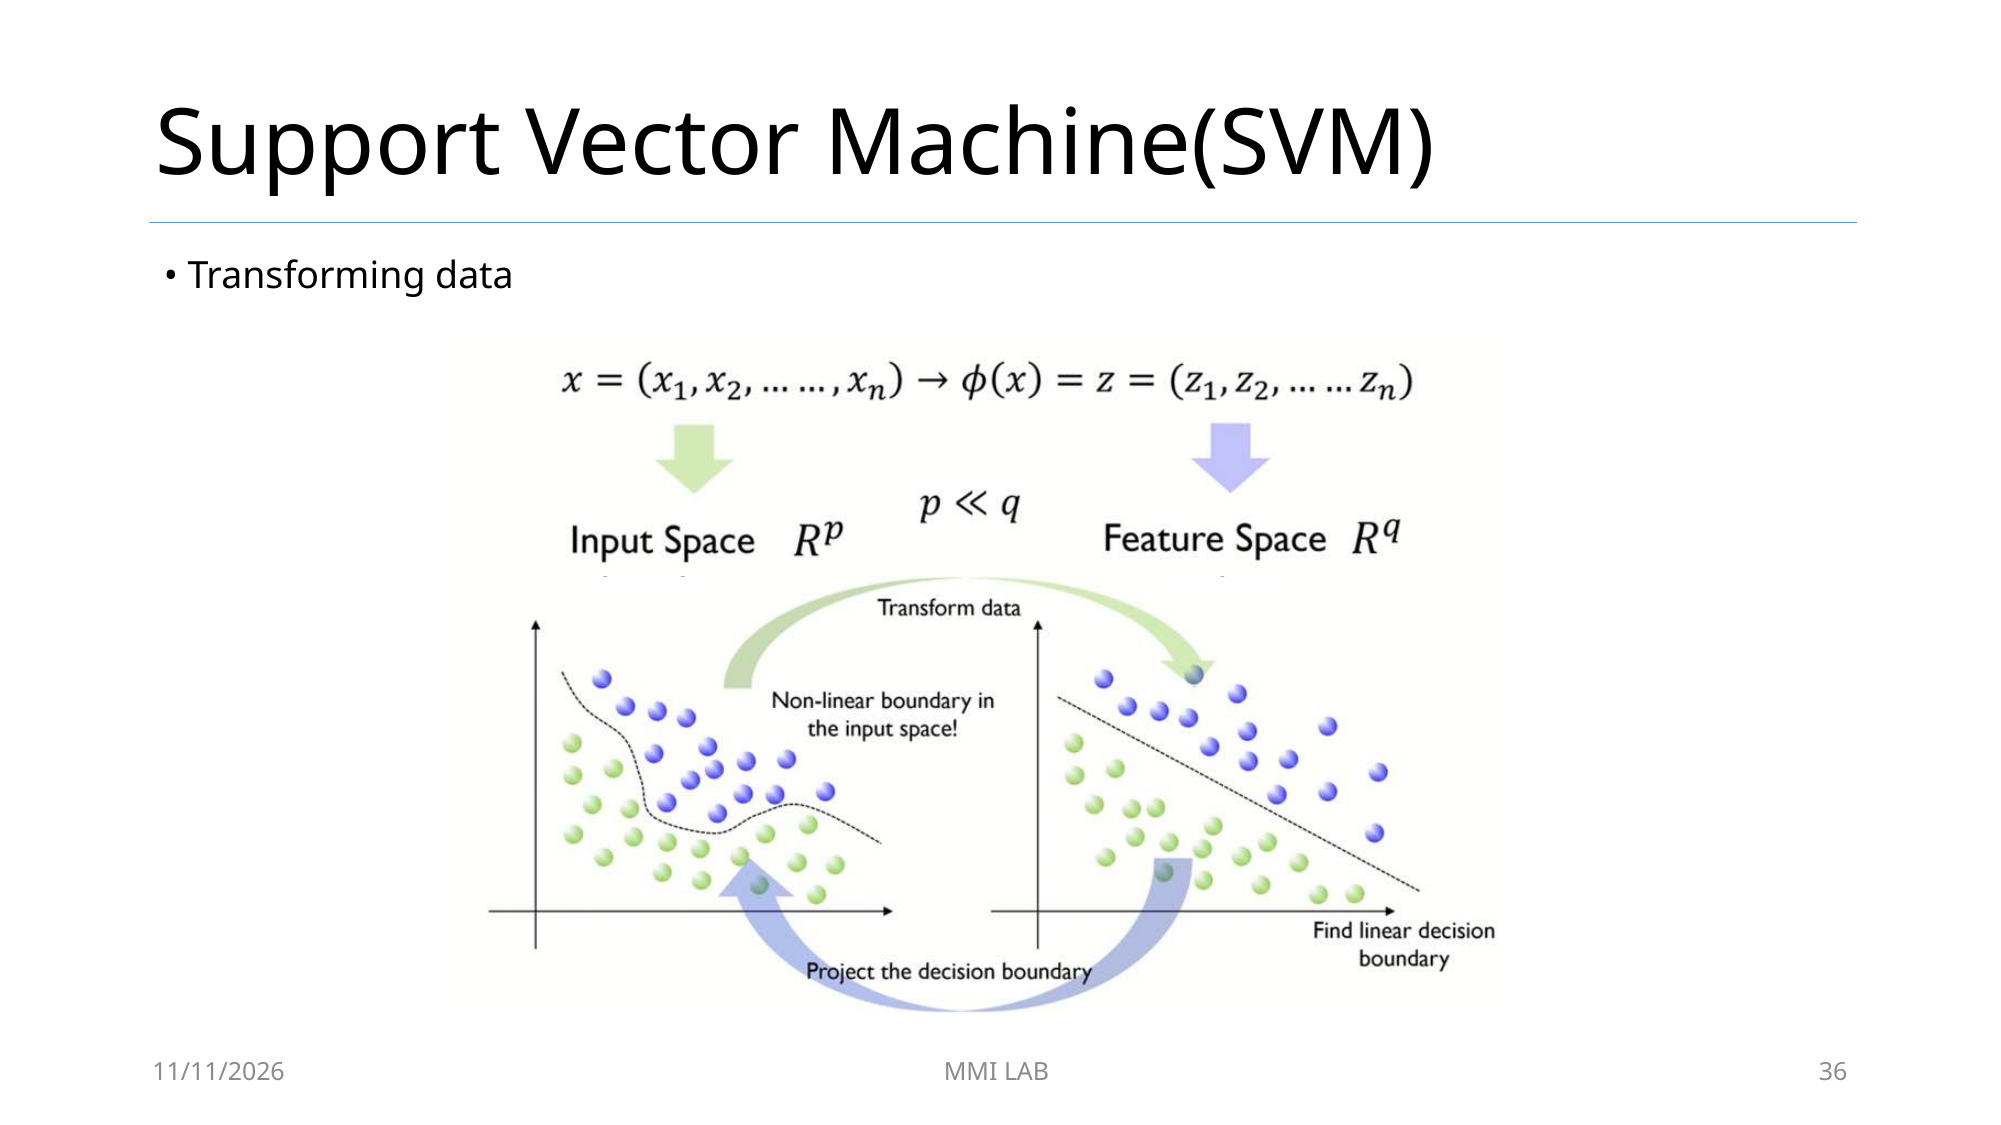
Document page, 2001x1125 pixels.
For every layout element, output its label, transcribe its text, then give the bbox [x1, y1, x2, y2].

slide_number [137, 1042, 588, 1103]
text_box • Transforming data [148, 243, 1076, 303]
title Support Vector Machine(SVM) [140, 36, 1866, 254]
picture [451, 330, 1508, 1013]
slide_number 36 [1412, 1042, 1863, 1103]
footer MMI LAB [662, 1042, 1338, 1103]
